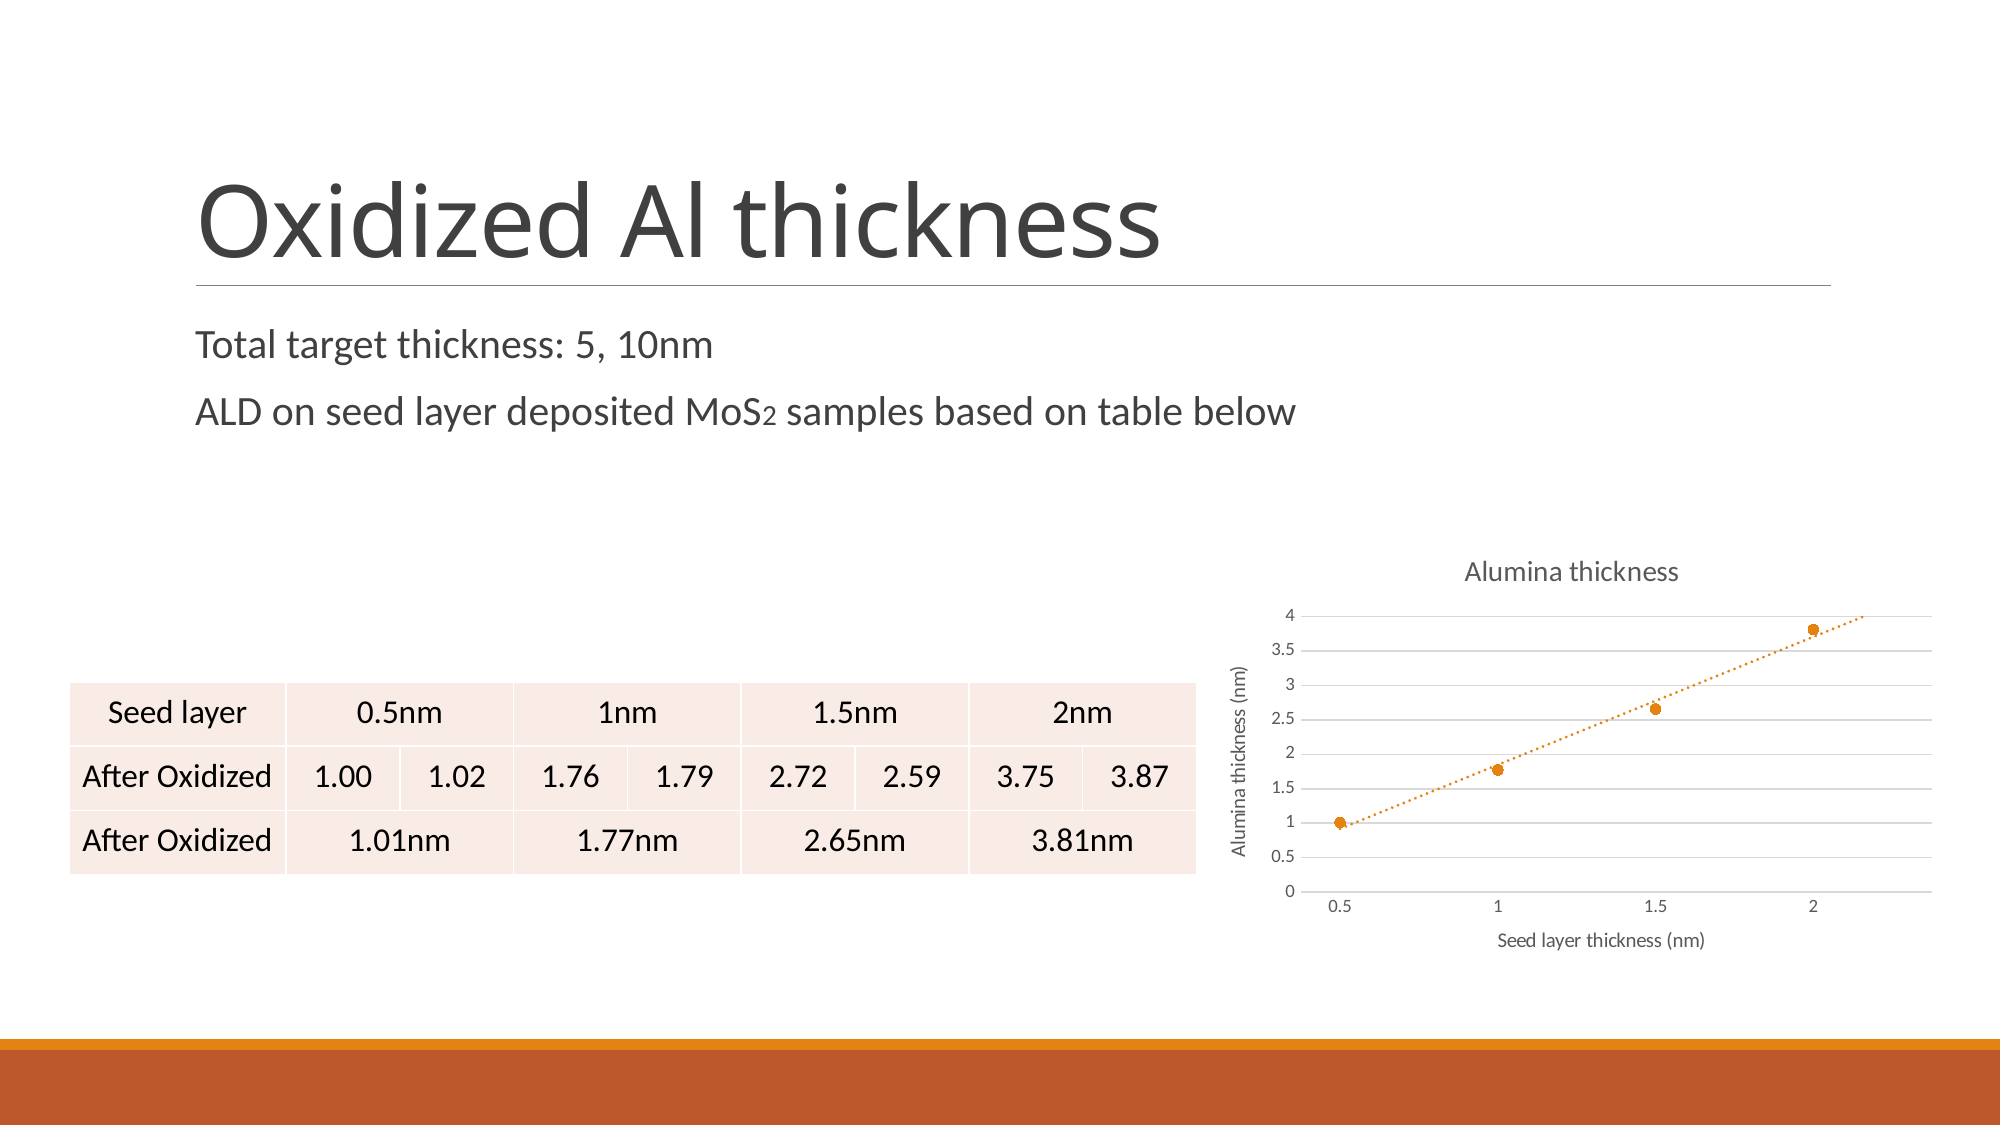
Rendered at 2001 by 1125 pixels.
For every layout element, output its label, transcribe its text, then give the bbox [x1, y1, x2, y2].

table_header 1nm [514, 683, 740, 745]
chart [1196, 533, 1948, 985]
table_cell 3.81nm [970, 811, 1193, 874]
table_cell 1.02 [401, 747, 513, 810]
table_cell 1.00 [287, 747, 399, 810]
table_cell 3.75 [970, 747, 1082, 810]
table_cell 1.77nm [514, 811, 740, 874]
table_header Seed layer [70, 683, 285, 745]
table_cell After Oxidized [70, 747, 285, 810]
table_cell After Oxidized [70, 811, 285, 874]
title Oxidized Al thickness [180, 47, 1830, 285]
table_header 2nm [970, 683, 1193, 745]
table_cell 1.76 [514, 747, 627, 810]
table_cell 2.59 [856, 747, 968, 810]
table_cell 2.65nm [742, 811, 968, 874]
table_cell 3.87 [1083, 747, 1193, 810]
table_cell 2.72 [742, 747, 854, 810]
table_cell 1.01nm [287, 811, 513, 874]
list Total target thickness: 5, 10nm ALD on seed layer deposited MoS2 samples based on table below [180, 321, 1830, 632]
table_cell 1.79 [628, 747, 740, 810]
table_header 1.5nm [742, 683, 968, 745]
table_header 0.5nm [287, 683, 513, 745]
